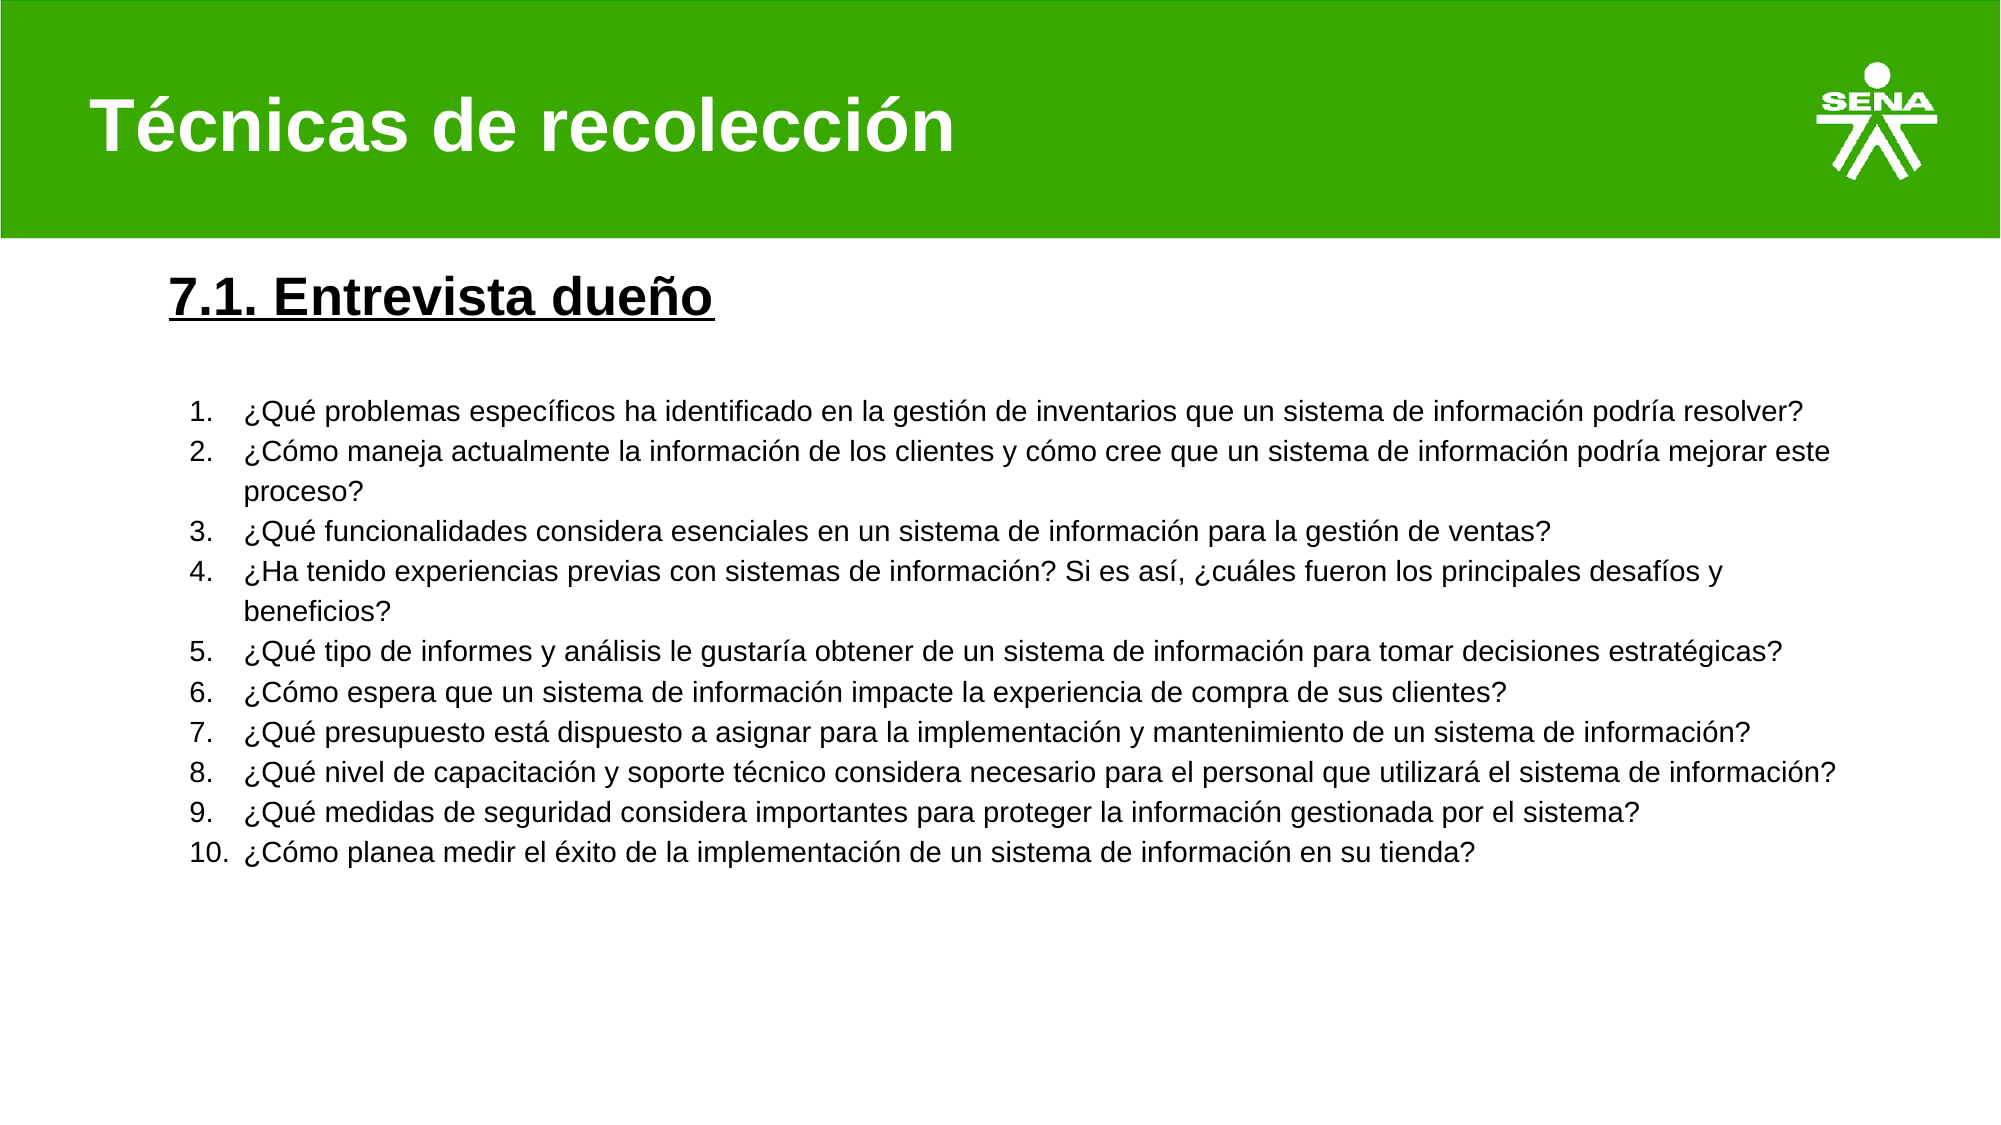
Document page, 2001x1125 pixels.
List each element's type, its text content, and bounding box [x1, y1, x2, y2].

text_box 7.1. Entrevista dueño [153, 253, 902, 341]
picture [0, 0, 2001, 1125]
text_box ¿Qué problemas específicos ha identificado en la gestión de inventarios que un sistema de información podría resolver? ¿Cómo maneja actualmente la información de los clientes y cómo cree que un sistema de información podría mejorar este proceso? ¿Qué funcionalidades considera esenciales en un sistema de información para la gestión de ventas? ¿Ha tenido experiencias previas con sistemas de información? Si es así, ¿cuáles fueron los principales desafíos y beneficios? ¿Qué tipo de informes y análisis le gustaría obtener de un sistema de información para tomar decisiones estratégicas? ¿Cómo espera que un sistema de información impacte la experiencia de compra de sus clientes? ¿Qué presupuesto está dispuesto a asignar para la implementación y mantenimiento de un sistema de información? ¿Qué nivel de capacitación y soporte técnico considera necesario para el personal que utilizará el sistema de información? ¿Qué medidas de seguridad considera importantes para proteger la información gestionada por el sistema? ¿Cómo planea medir el éxito de la implementación de un sistema de información en su tienda? [153, 371, 1890, 921]
title Técnicas de recolección [74, 18, 1968, 236]
